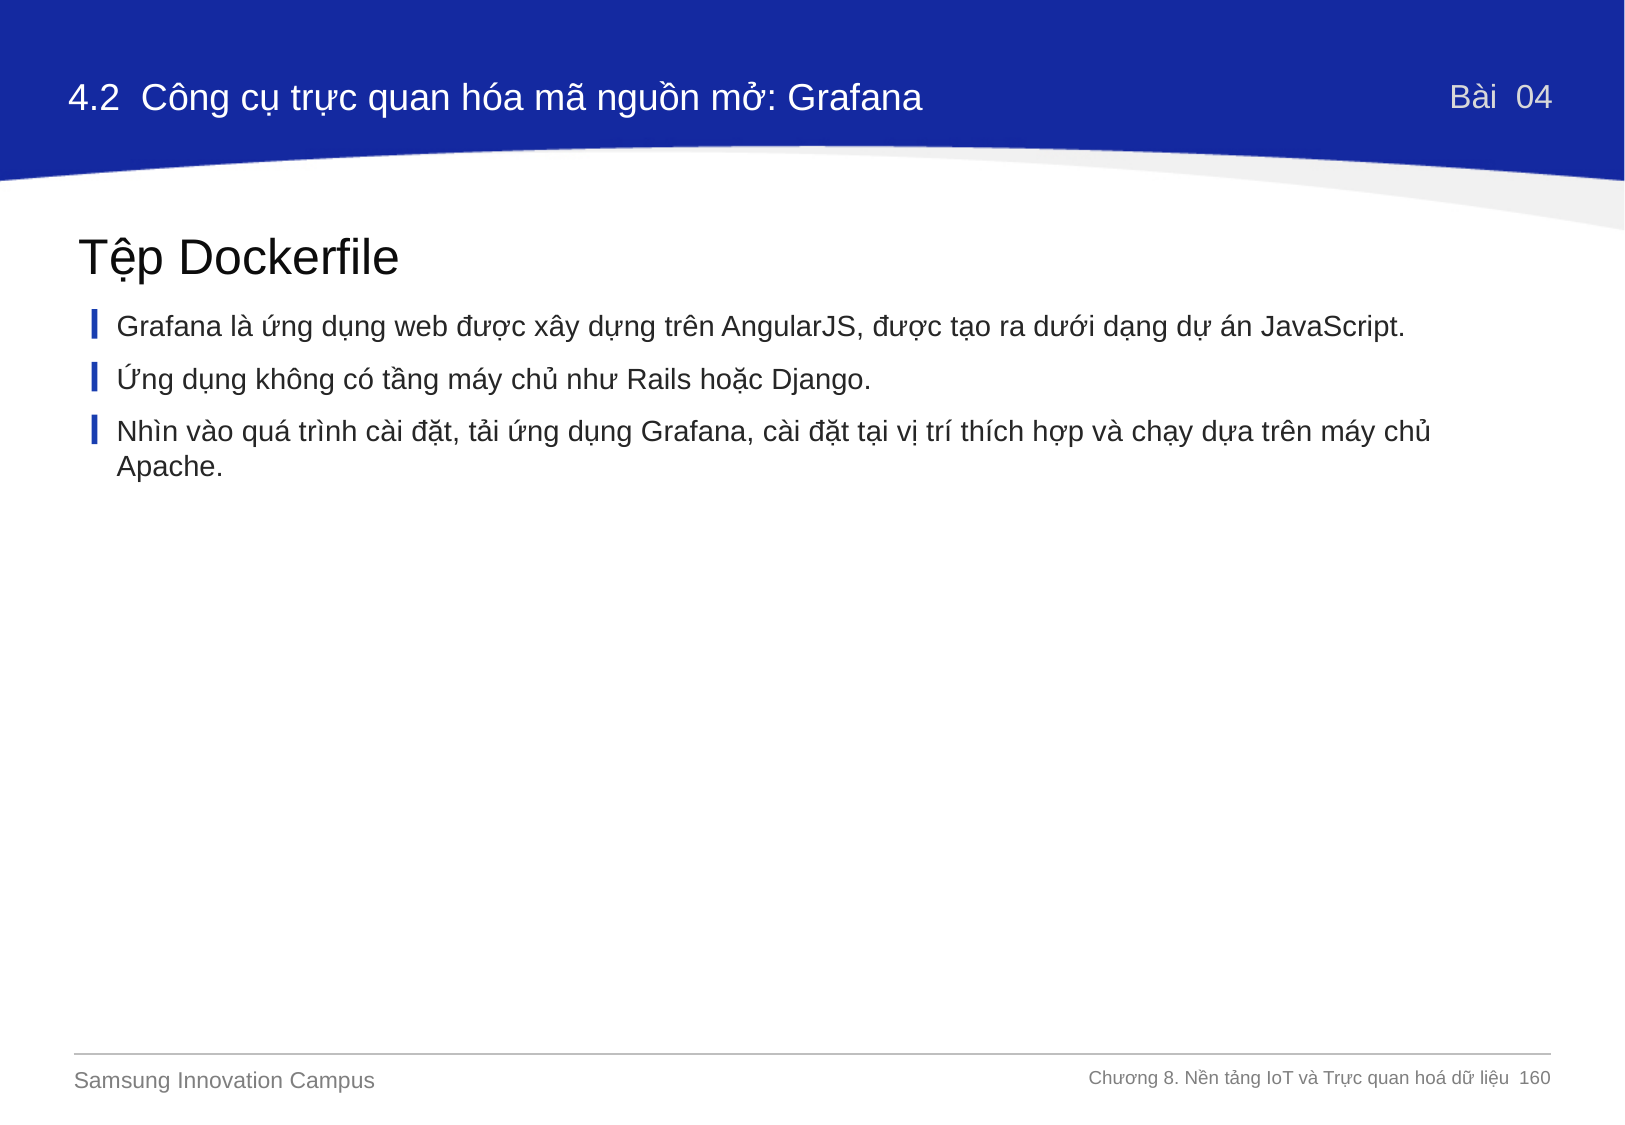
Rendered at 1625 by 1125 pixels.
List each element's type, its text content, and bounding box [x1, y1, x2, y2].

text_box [91, 359, 1533, 396]
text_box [67, 72, 1554, 119]
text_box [91, 412, 1533, 449]
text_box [91, 306, 1533, 343]
text_box Tệp Dockerfile [78, 224, 1556, 285]
picture [0, 0, 1625, 1125]
